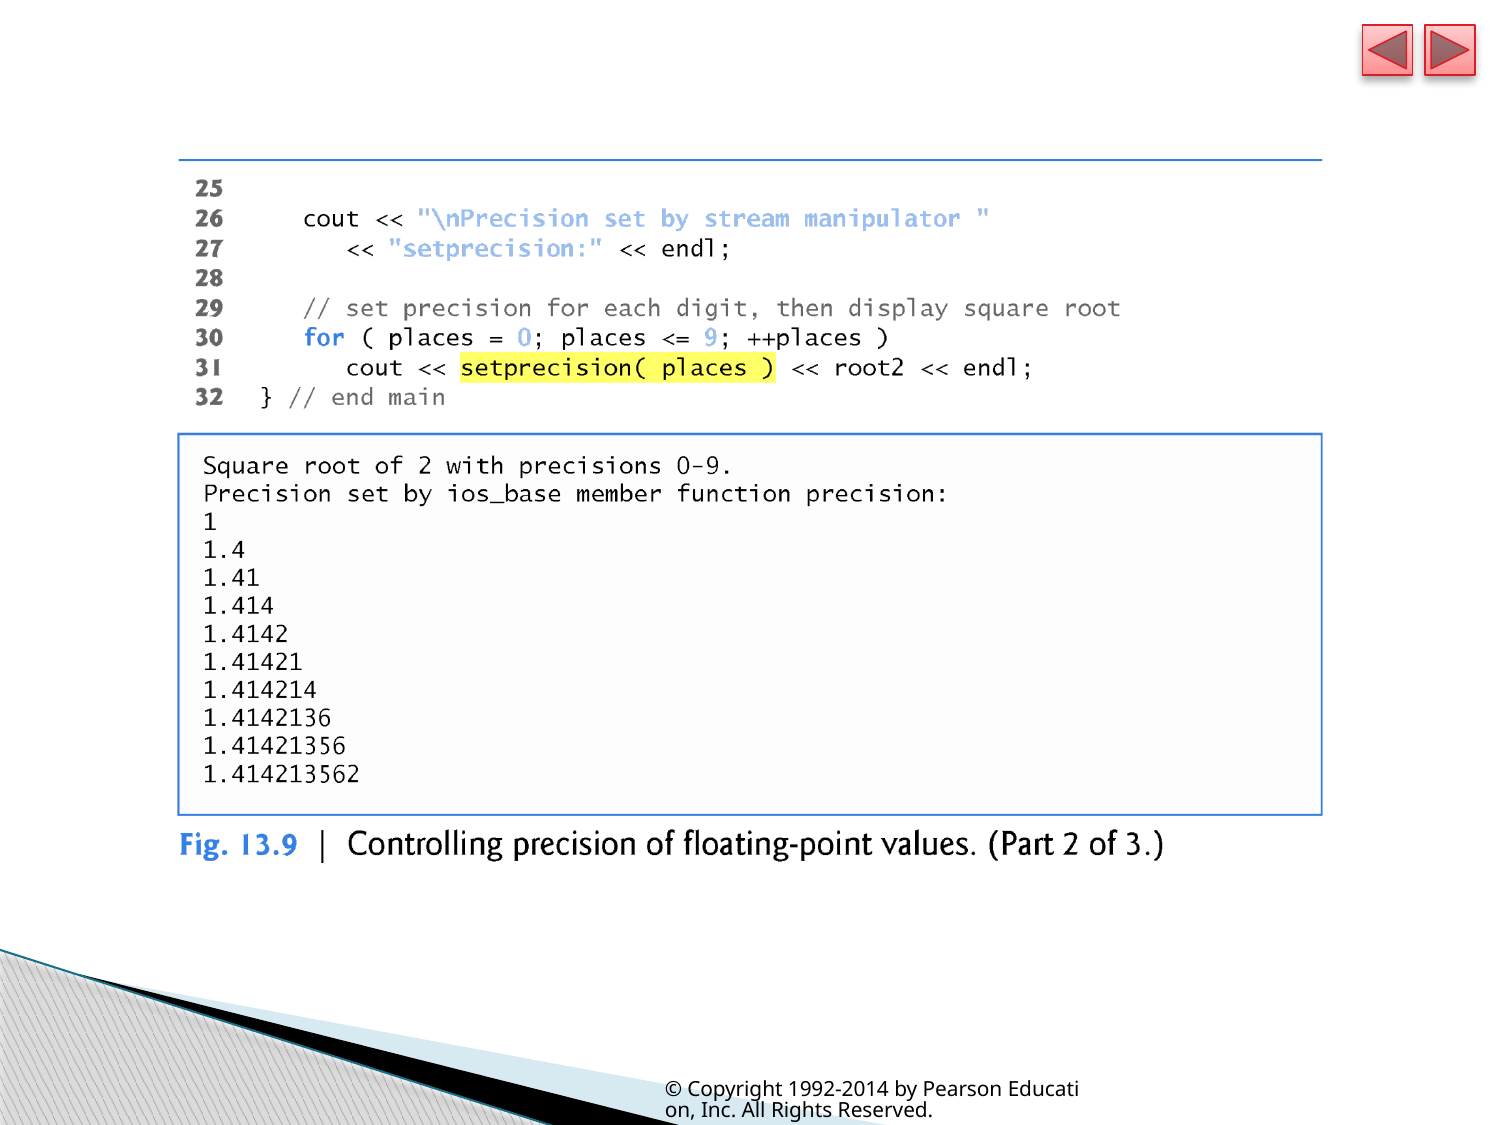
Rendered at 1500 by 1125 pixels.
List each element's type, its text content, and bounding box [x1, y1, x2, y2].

footer © Copyright 1992-2014 by Pearson Education, Inc. All Rights Reserved. [650, 1051, 1105, 1112]
picture [0, 106, 1500, 1018]
